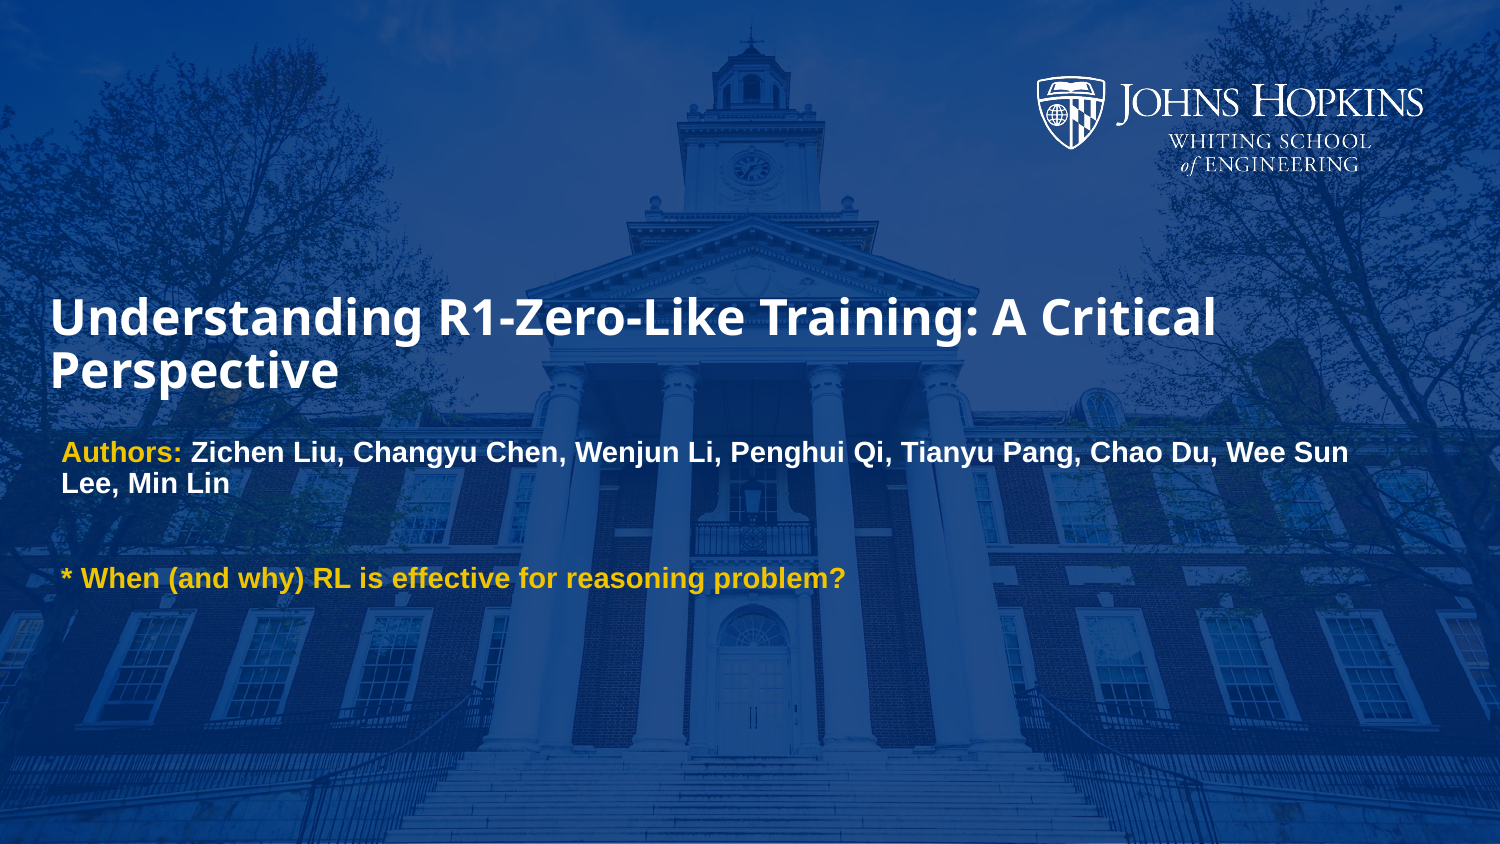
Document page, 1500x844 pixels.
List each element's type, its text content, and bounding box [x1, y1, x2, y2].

title Understanding R1-Zero-Like Training: A Critical Perspective [34, 215, 1470, 520]
text_box Authors: Zichen Liu, Changyu Chen, Wenjun Li, Penghui Qi, Tianyu Pang, Chao Du, Wee Sun Lee, Min Lin * When (and why) RL is effective for reasoning problem? [46, 429, 1395, 687]
picture [1033, 73, 1424, 176]
